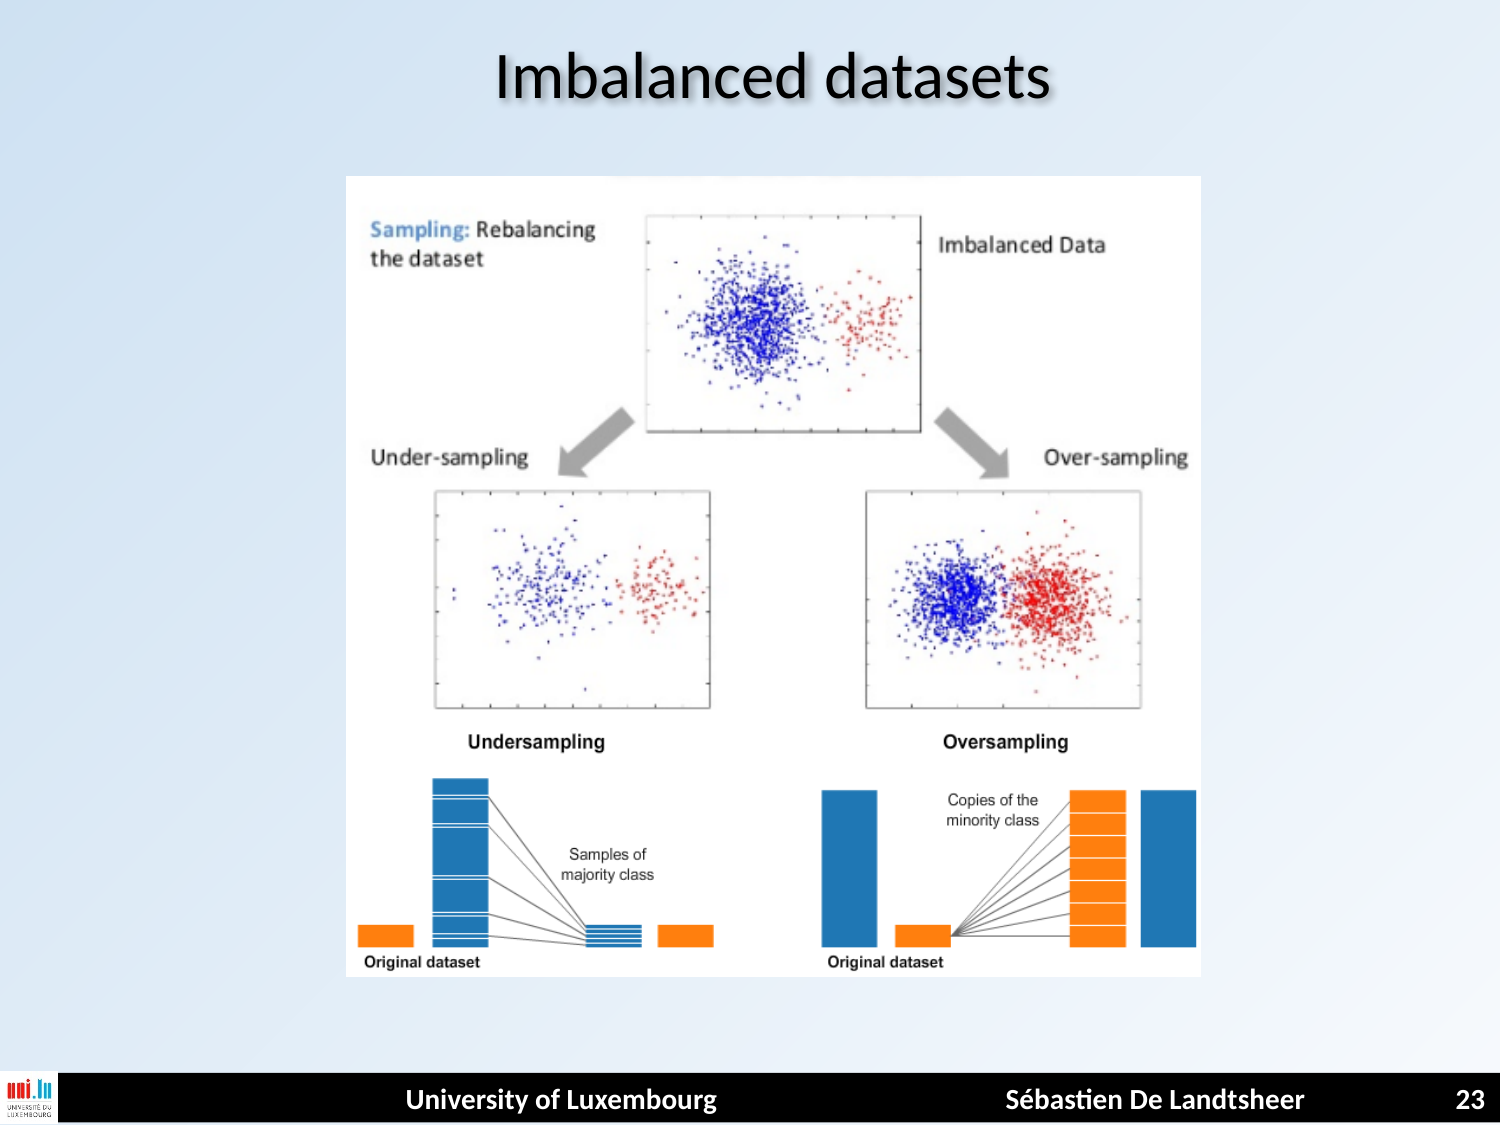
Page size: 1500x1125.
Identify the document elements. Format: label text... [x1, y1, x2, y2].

picture [0, 1071, 58, 1124]
text_box Imbalanced datasets [62, 24, 1484, 120]
picture [346, 176, 1201, 977]
text_box University of Luxembourg Sébastien De Landtsheer 23 [58, 1072, 1500, 1123]
